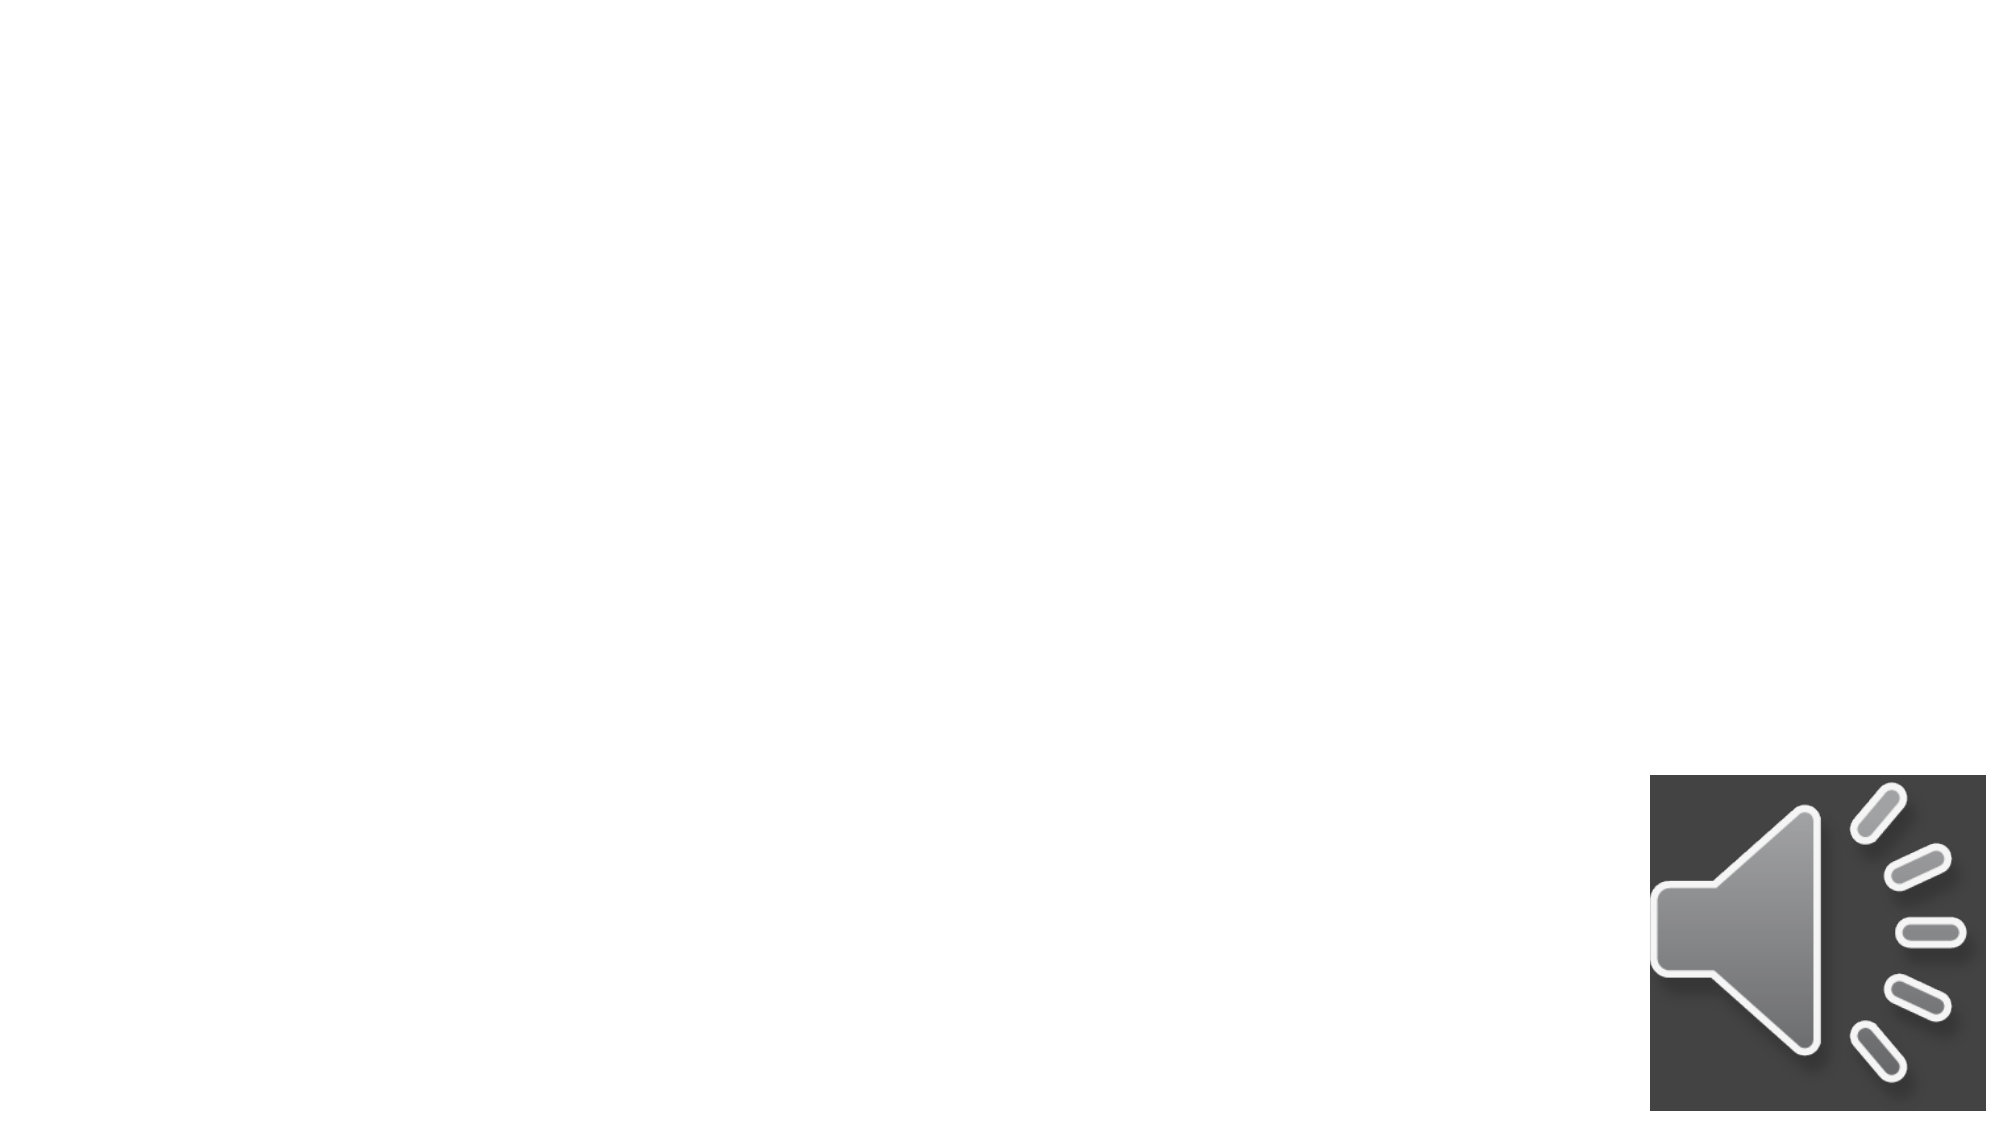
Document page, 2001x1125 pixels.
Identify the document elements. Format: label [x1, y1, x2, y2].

picture [1648, 773, 1987, 1112]
